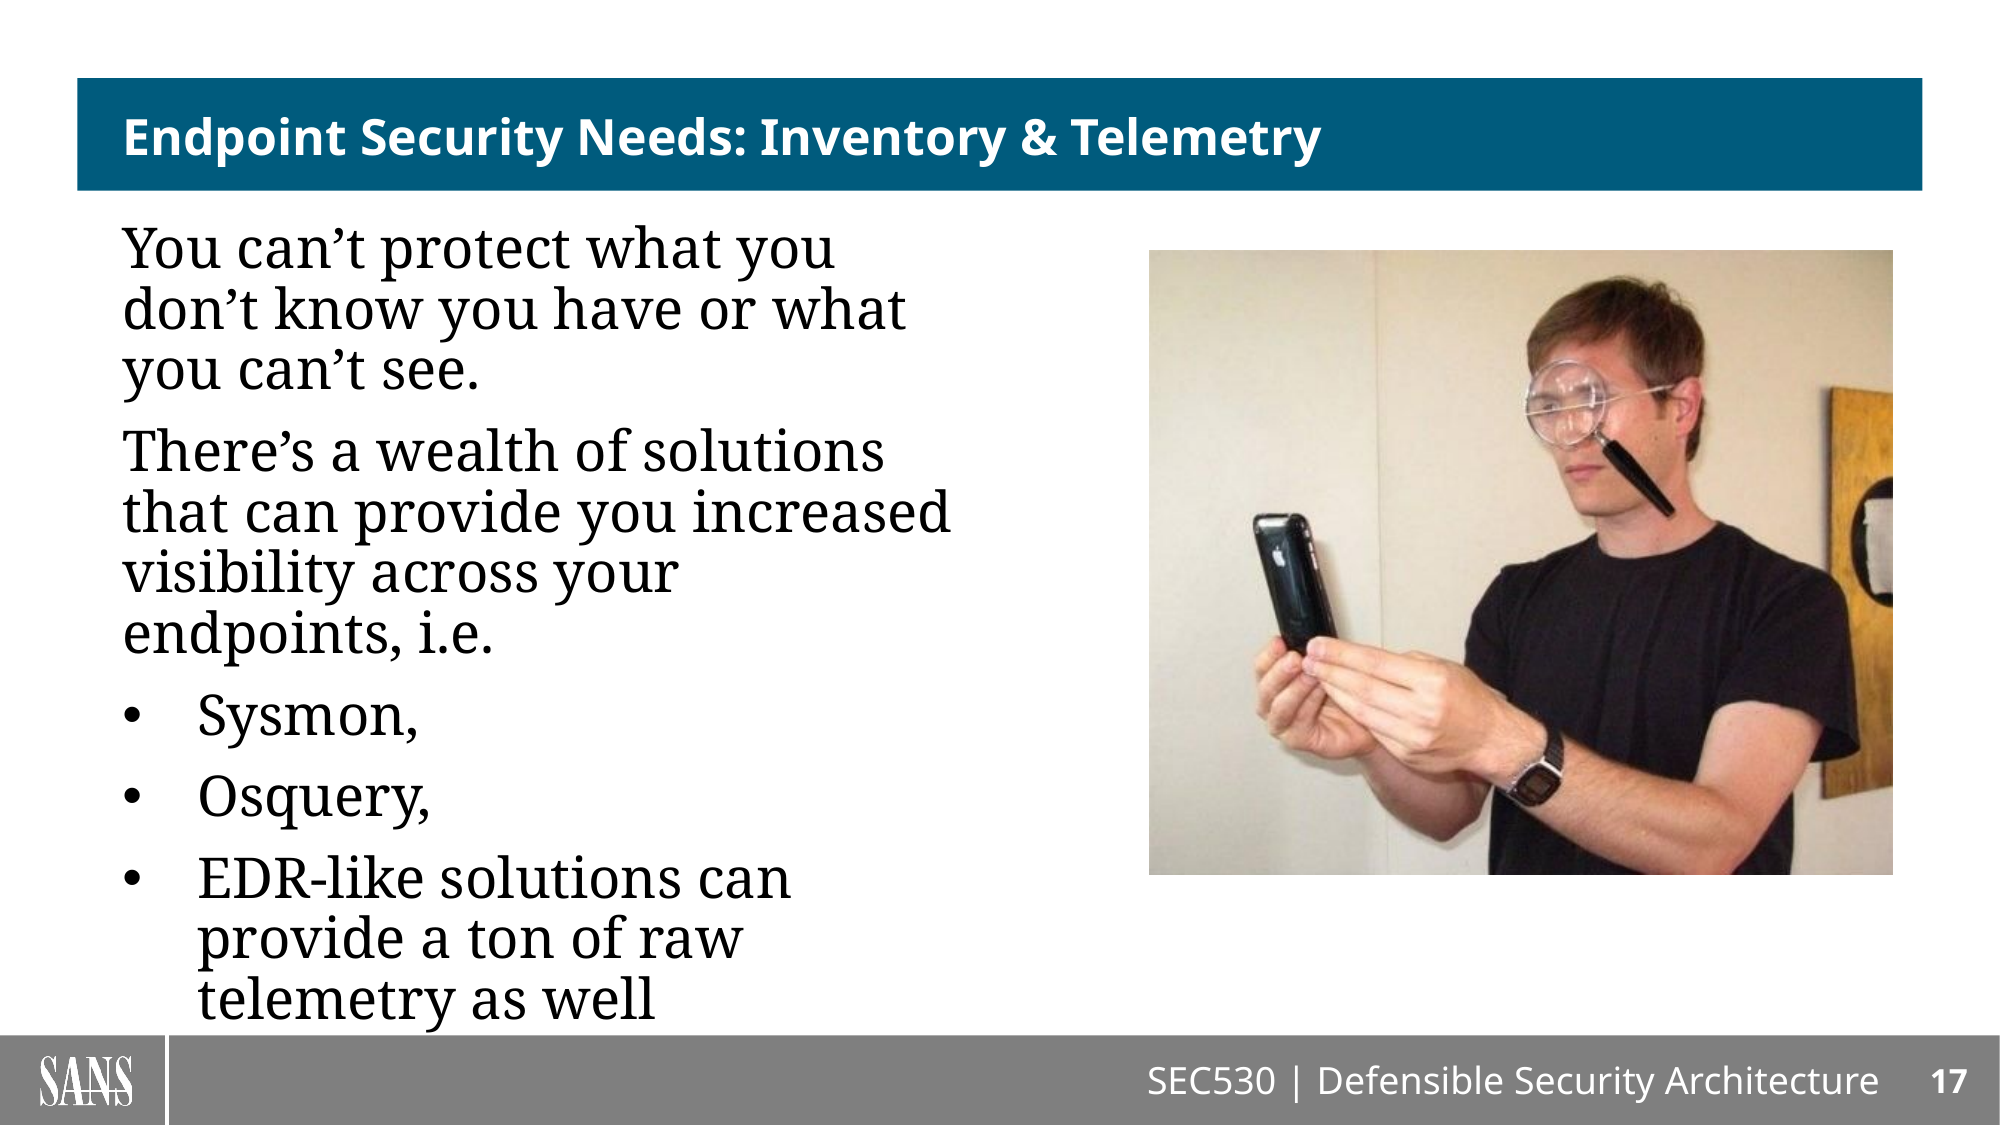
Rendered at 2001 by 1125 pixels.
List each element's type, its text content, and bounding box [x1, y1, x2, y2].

list You can’t protect what you don’t know you have or what you can’t see. There’s a wealth of solutions that can provide you increased visibility across your endpoints, i.e. Sysmon, Osquery, EDR-like solutions can provide a ton of raw telemetry as well [107, 212, 988, 1002]
picture [1149, 250, 1893, 875]
title Endpoint Security Needs: Inventory & Telemetry [107, 78, 1893, 191]
